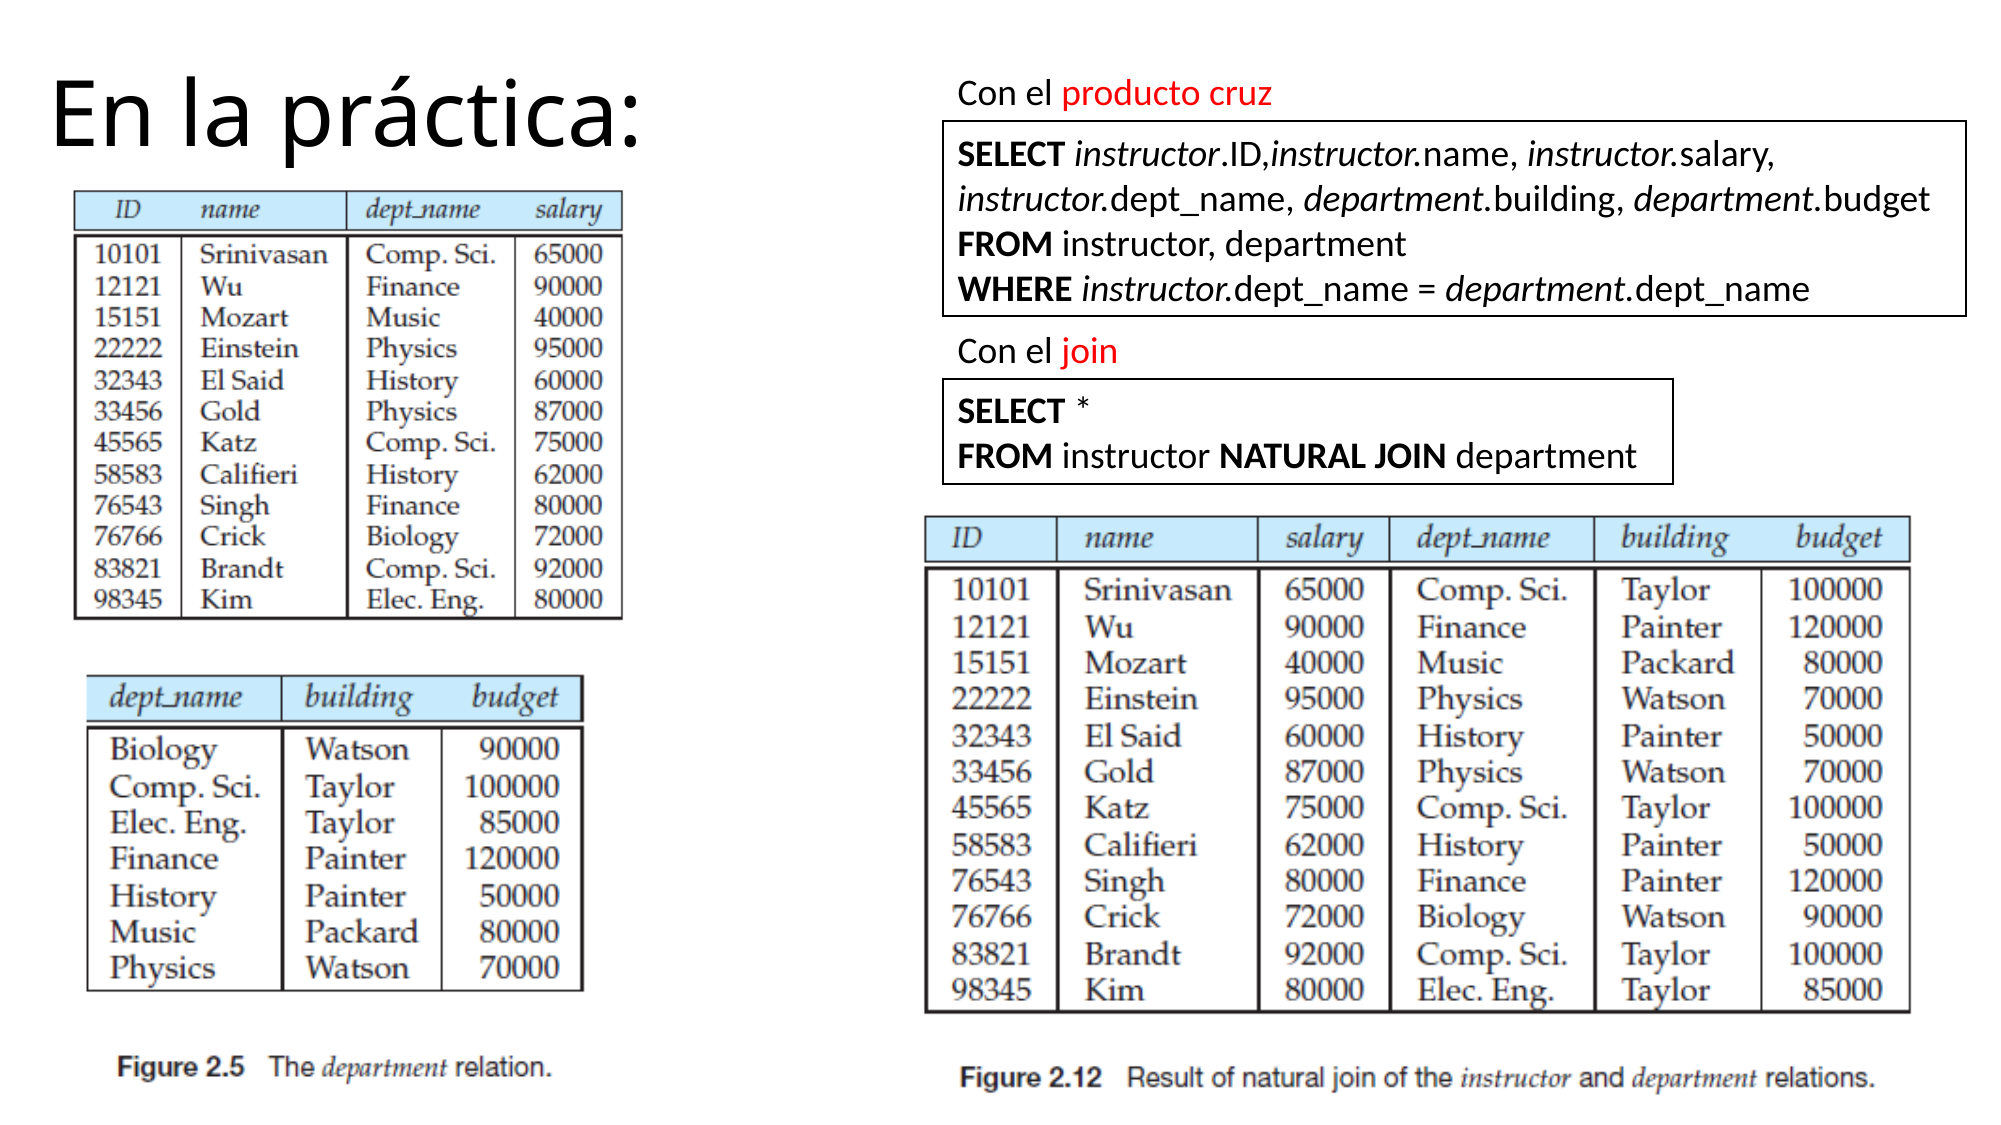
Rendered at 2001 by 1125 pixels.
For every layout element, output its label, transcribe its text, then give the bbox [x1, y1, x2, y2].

picture [859, 499, 1967, 1117]
text_box SELECT * FROM instructor NATURAL JOIN department [942, 378, 1674, 485]
text_box SELECT instructor.ID,instructor.name, instructor.salary, instructor.dept_name, department.building, department.budget FROM instructor, department WHERE instructor.dept_name = department.dept_name [942, 120, 1967, 317]
text_box Con el join [942, 318, 1171, 378]
text_box Con el producto cruz [942, 60, 1295, 121]
title En la práctica: [33, 8, 1805, 226]
picture [33, 174, 671, 1104]
